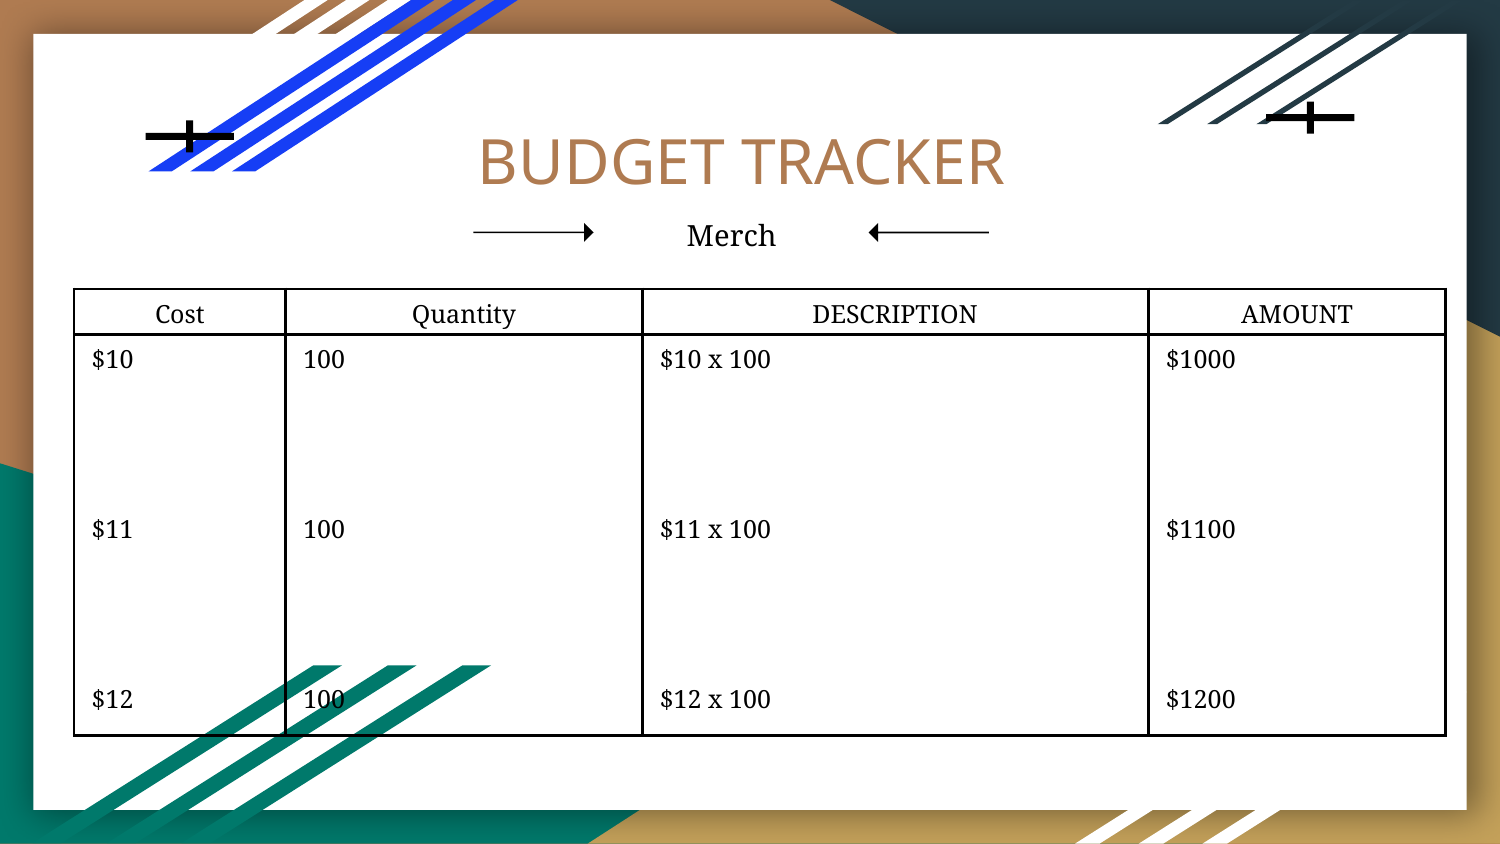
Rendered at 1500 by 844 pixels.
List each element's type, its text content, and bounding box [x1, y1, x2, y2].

text_box [1266, 101, 1355, 134]
text_box [145, 120, 234, 153]
text_box [37, 36, 1461, 801]
text_box BUDGET TRACKER [129, 95, 1371, 213]
text_box Merch [561, 201, 902, 288]
text_box [868, 223, 989, 242]
table_header DESCRIPTION [644, 290, 1147, 333]
table_header Quantity [287, 290, 641, 333]
table_cell $1000 $1100 $1200 [1150, 336, 1444, 734]
table_cell 100 100 100 [287, 336, 641, 734]
table_header Cost [75, 290, 284, 333]
text_box [473, 222, 594, 242]
table_cell $10 $11 $12 [75, 336, 284, 734]
table_header AMOUNT [1150, 290, 1444, 333]
table_cell $10 x 100 $11 x 100 $12 x 100 [644, 336, 1147, 734]
